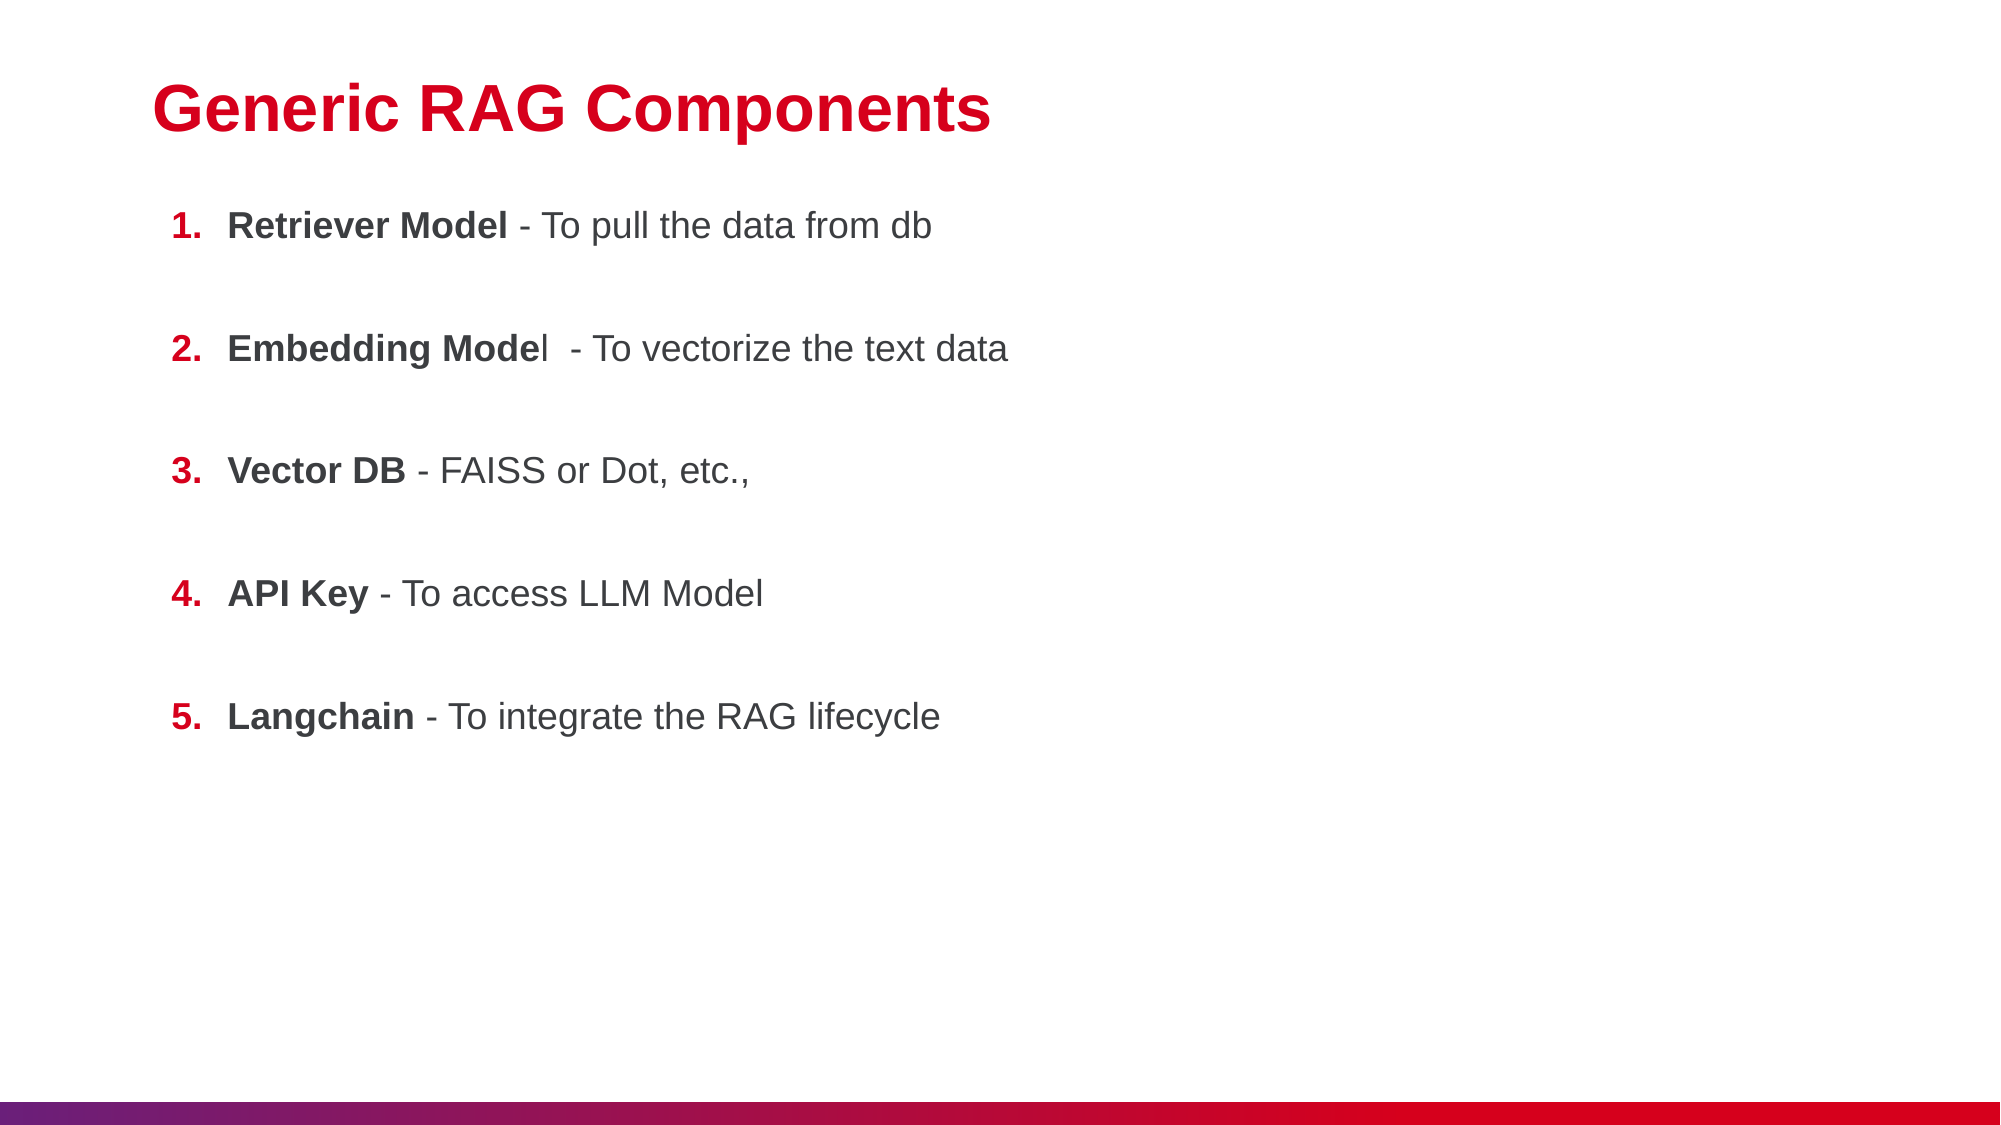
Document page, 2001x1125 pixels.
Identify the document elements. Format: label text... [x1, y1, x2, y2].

list Retriever Model - To pull the data from db Embedding Model - To vectorize the text data Vector DB - FAISS or Dot, etc., API Key - To access LLM Model Langchain - To integrate the RAG lifecycle [137, 198, 1826, 959]
title Generic RAG Components [137, 66, 1826, 155]
